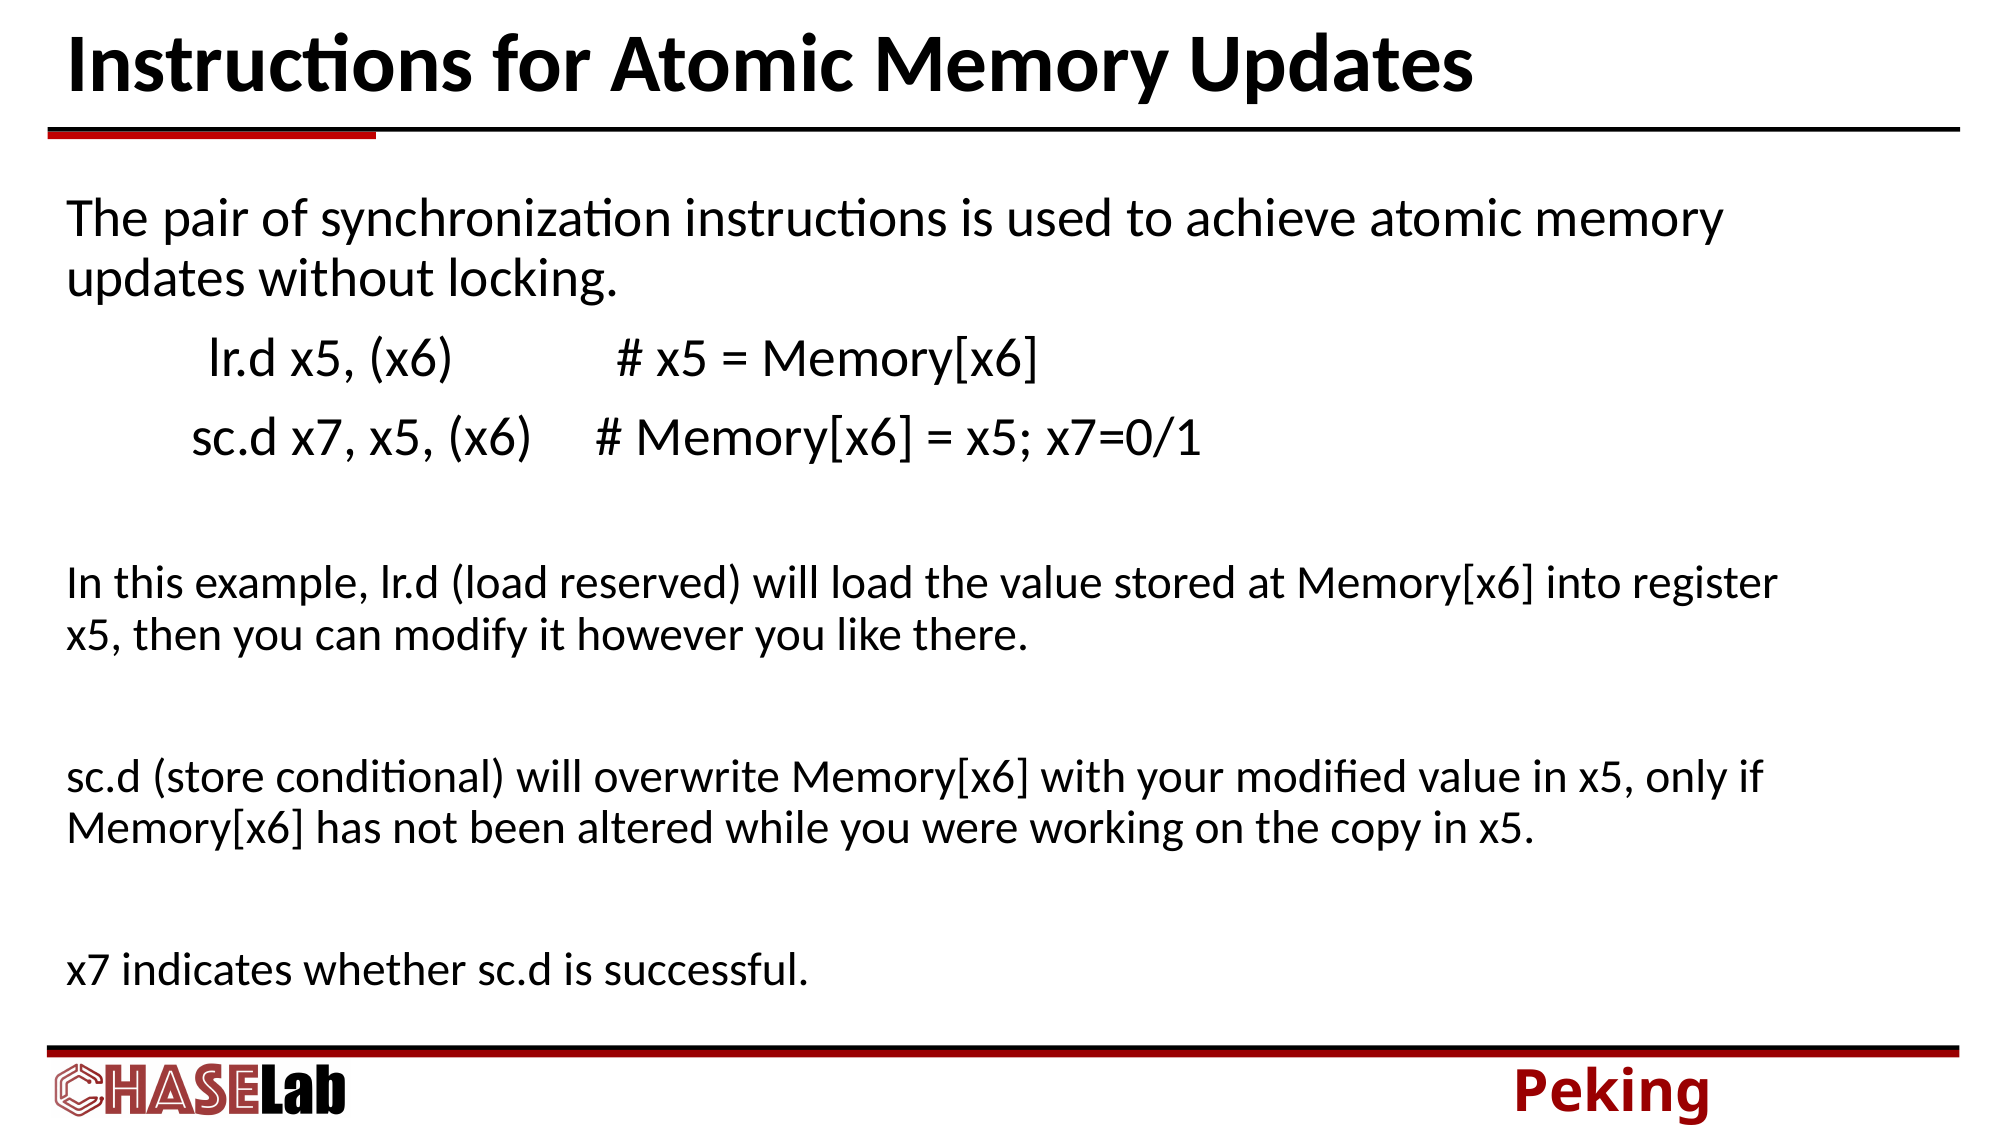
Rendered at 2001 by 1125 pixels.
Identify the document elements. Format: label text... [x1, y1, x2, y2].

picture [51, 1058, 351, 1118]
text_box The pair of synchronization instructions is used to achieve atomic memory updates without locking. lr.d x5, (x6) # x5 = Memory[x6] sc.d x7, x5, (x6) # Memory[x6] = x5; x7=0/1 In this example, lr.d (load reserved) will load the value stored at Memory[x6] into register x5, then you can modify it however you like there. sc.d (store conditional) will overwrite Memory[x6] with your modified value in x5, only if Memory[x6] has not been altered while you were working on the copy in x5. x7 indicates whether sc.d is successful. [51, 181, 1860, 1004]
title Instructions for Atomic Memory Updates [51, 3, 1955, 128]
